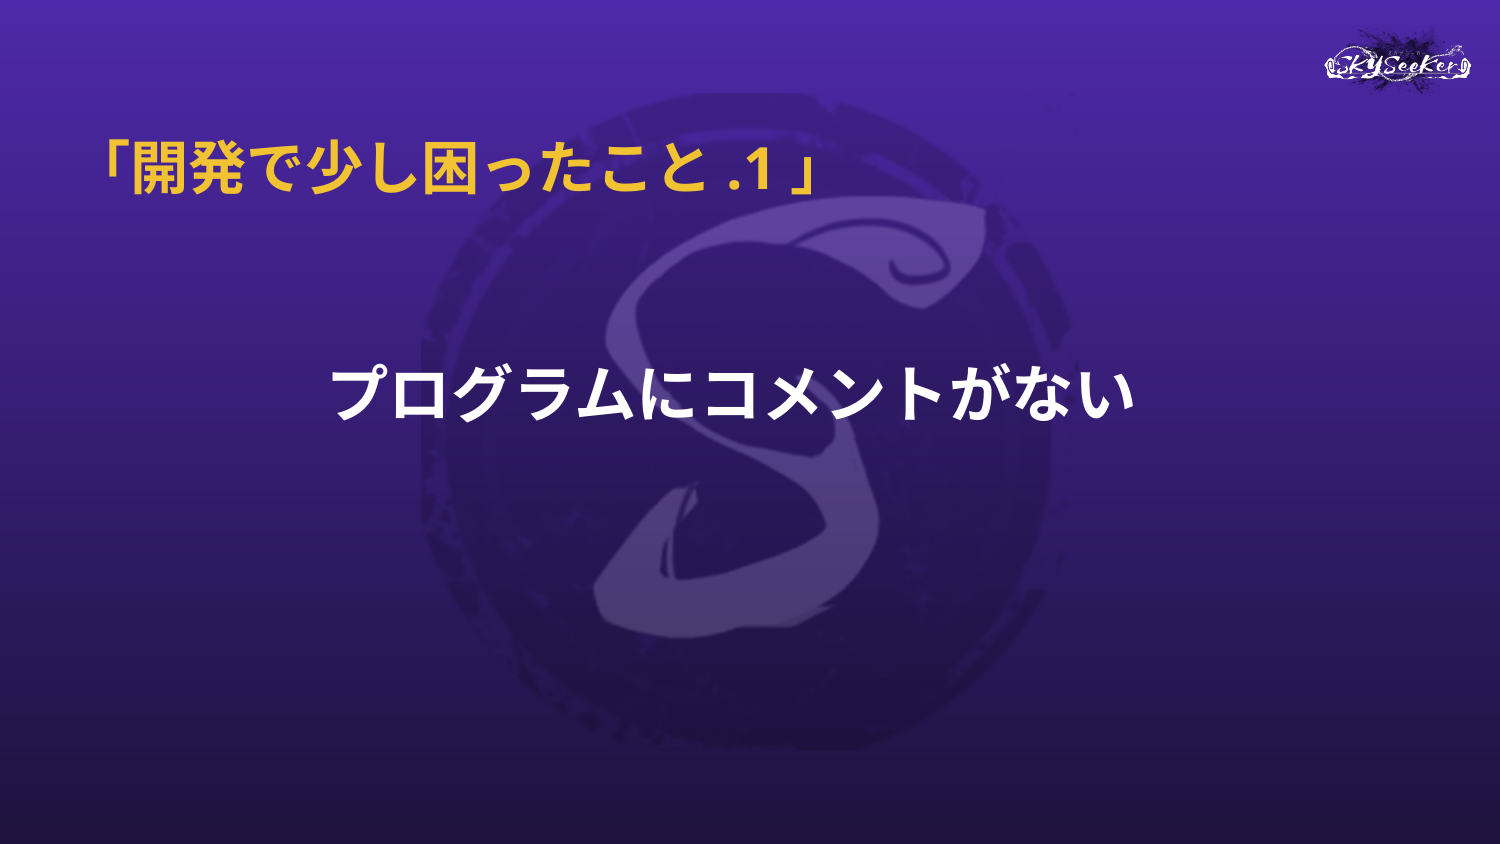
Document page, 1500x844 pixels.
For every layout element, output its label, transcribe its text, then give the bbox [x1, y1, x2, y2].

picture [1321, 24, 1475, 97]
text_box プログラムにコメントがない [310, 340, 1189, 504]
title 「開発で少し困ったこと.1」 [57, 116, 1455, 211]
